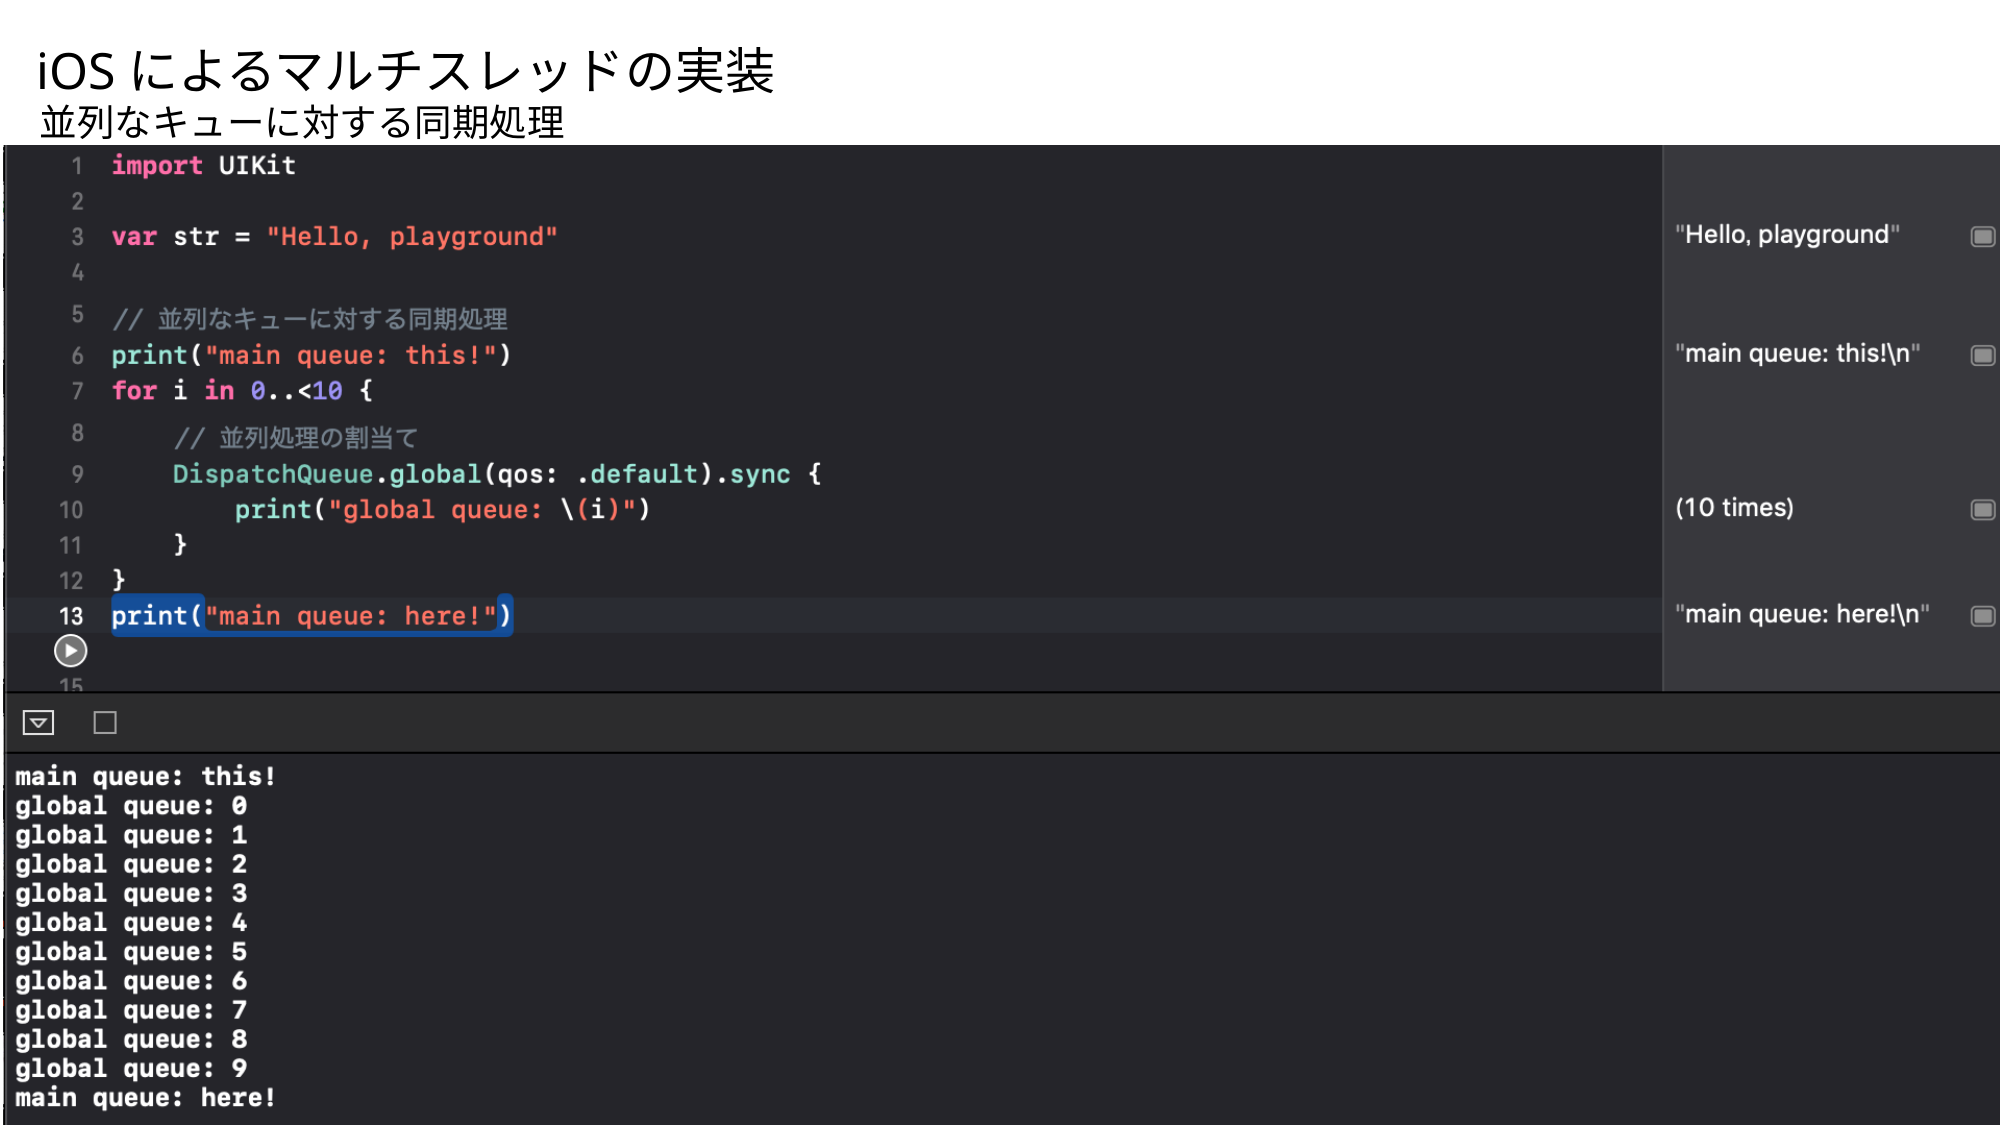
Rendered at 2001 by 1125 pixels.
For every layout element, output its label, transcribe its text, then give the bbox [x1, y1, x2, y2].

text_box iOSによるマルチスレッドの実装 [22, 31, 847, 107]
picture [3, 145, 2000, 1125]
text_box 並列なキューに対する同期処理 [24, 91, 580, 145]
